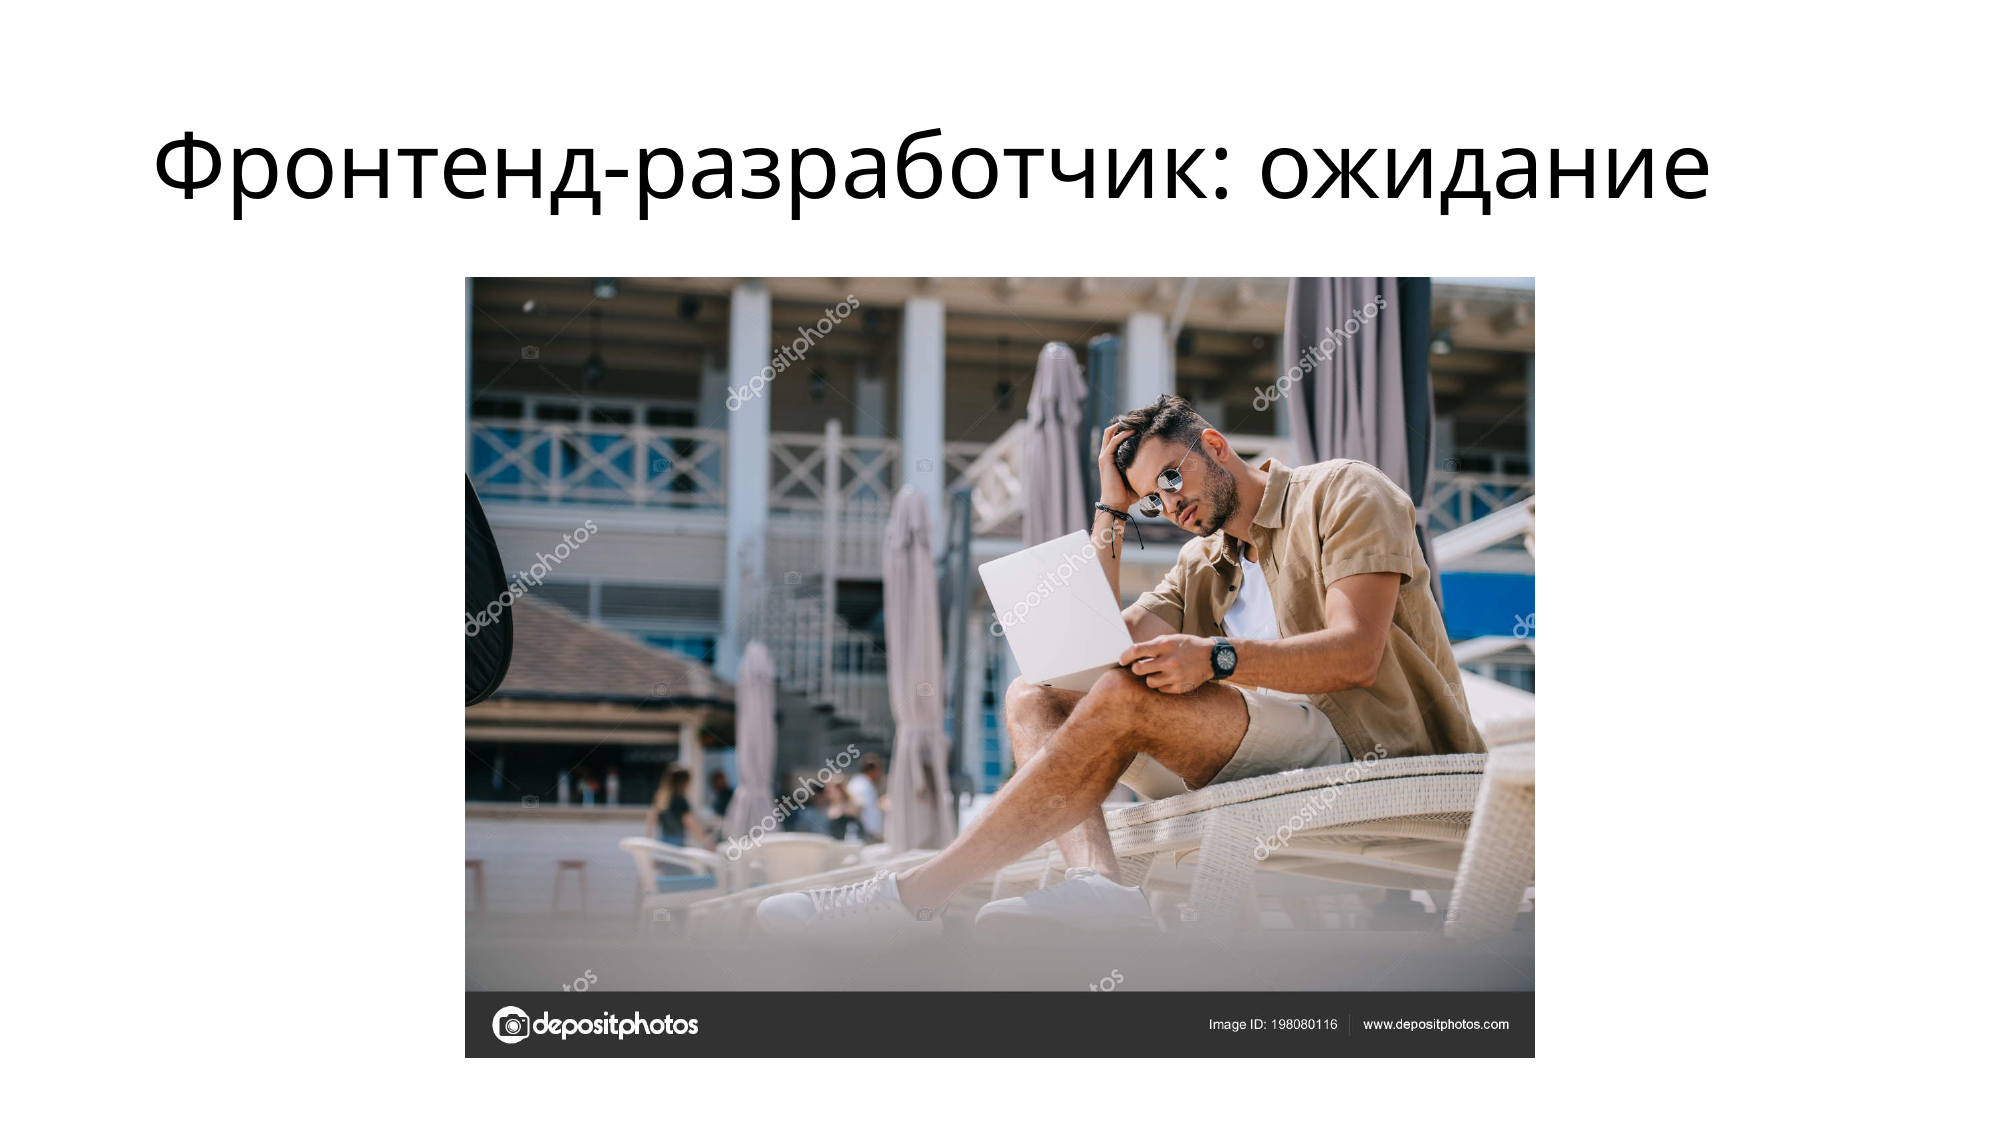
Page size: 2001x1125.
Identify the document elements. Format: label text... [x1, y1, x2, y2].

picture [465, 277, 1535, 1058]
title Фронтенд-разработчик: ожидание [137, 59, 1863, 278]
